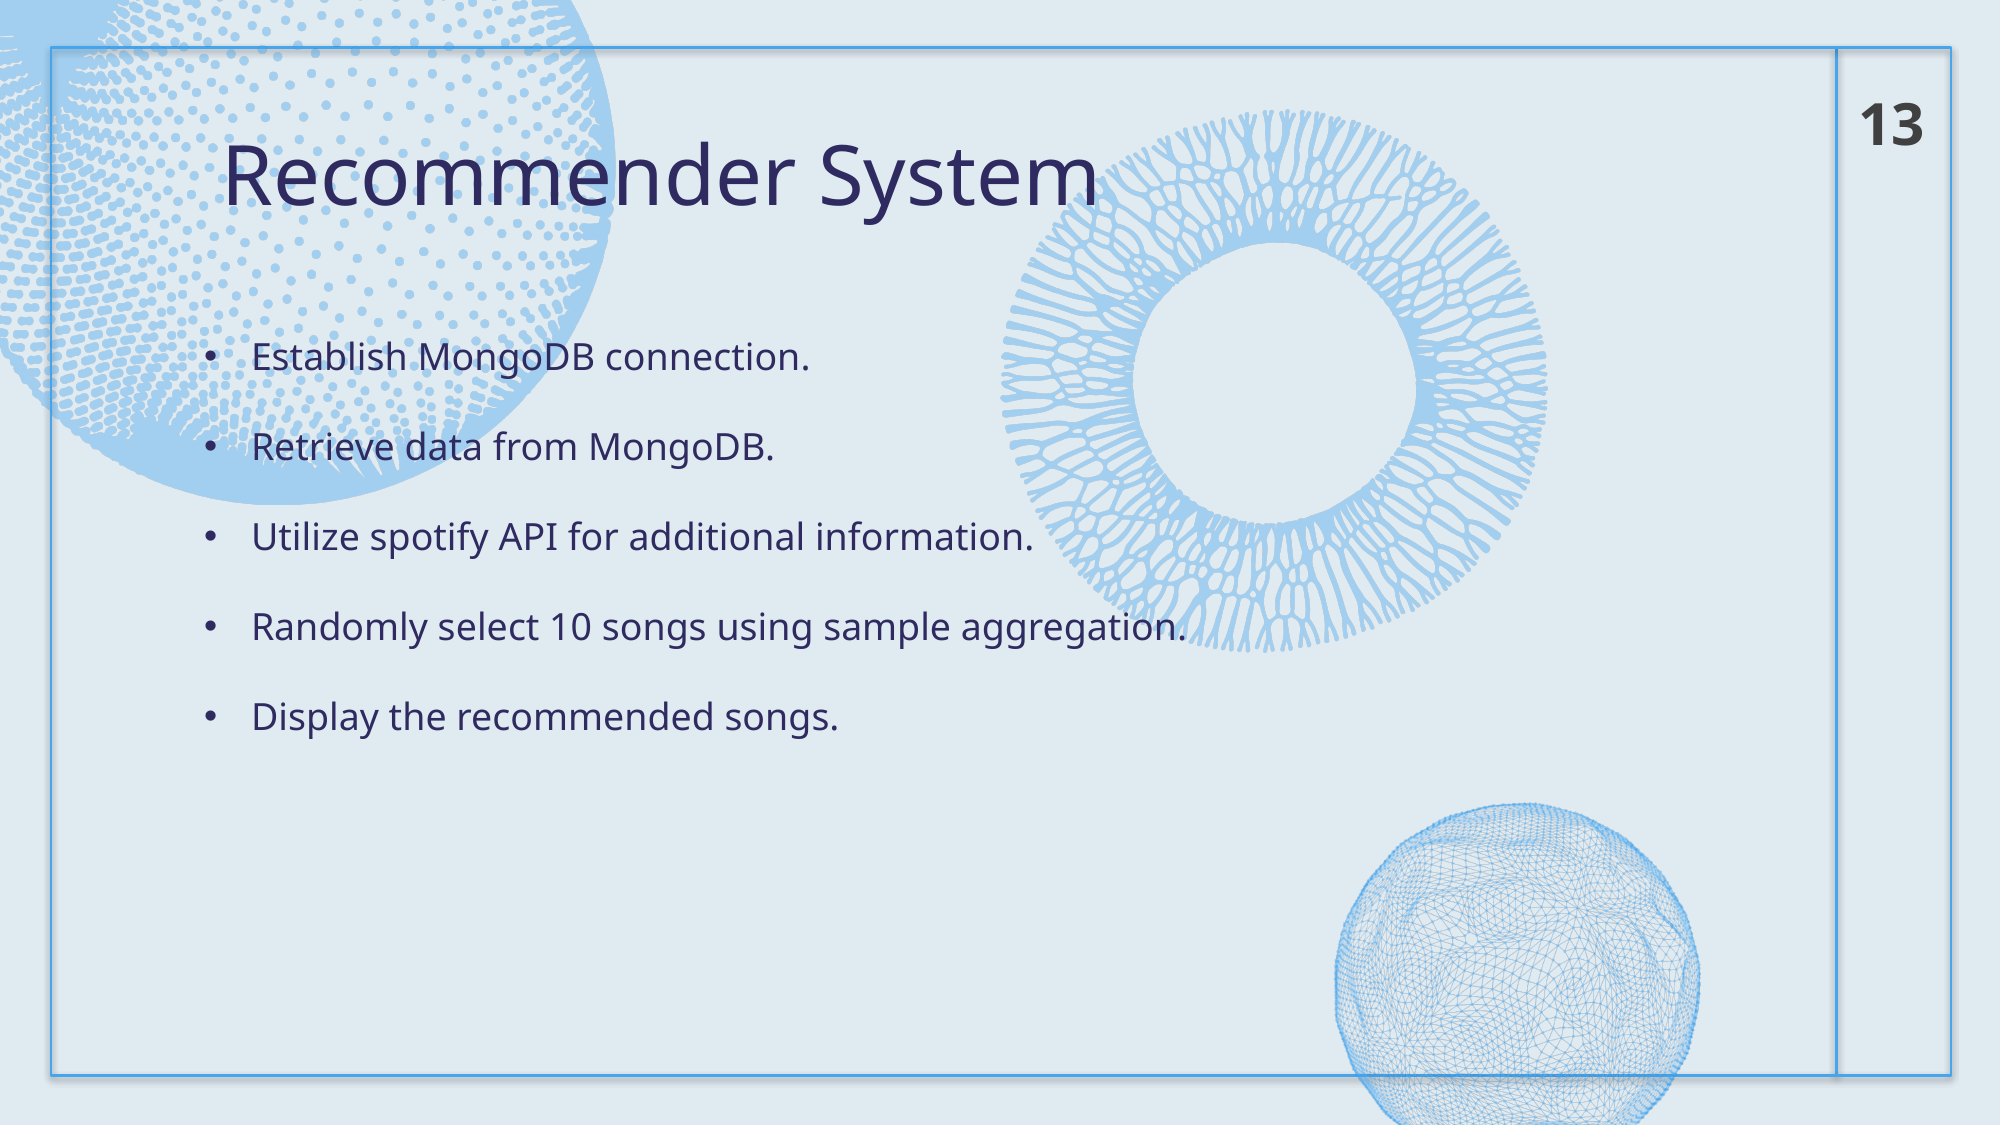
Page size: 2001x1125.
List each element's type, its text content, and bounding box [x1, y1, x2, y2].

text_box Recommender System [206, 114, 1447, 230]
picture [1319, 787, 1716, 1125]
picture [999, 108, 1548, 325]
slide_number 13 [1822, 48, 1961, 175]
picture [0, 0, 616, 505]
text_box Establish MongoDB connection. Retrieve data from MongoDB. Utilize spotify API for additional information. Randomly select 10 songs using sample aggregation. Display the recommended songs. [189, 325, 1638, 746]
